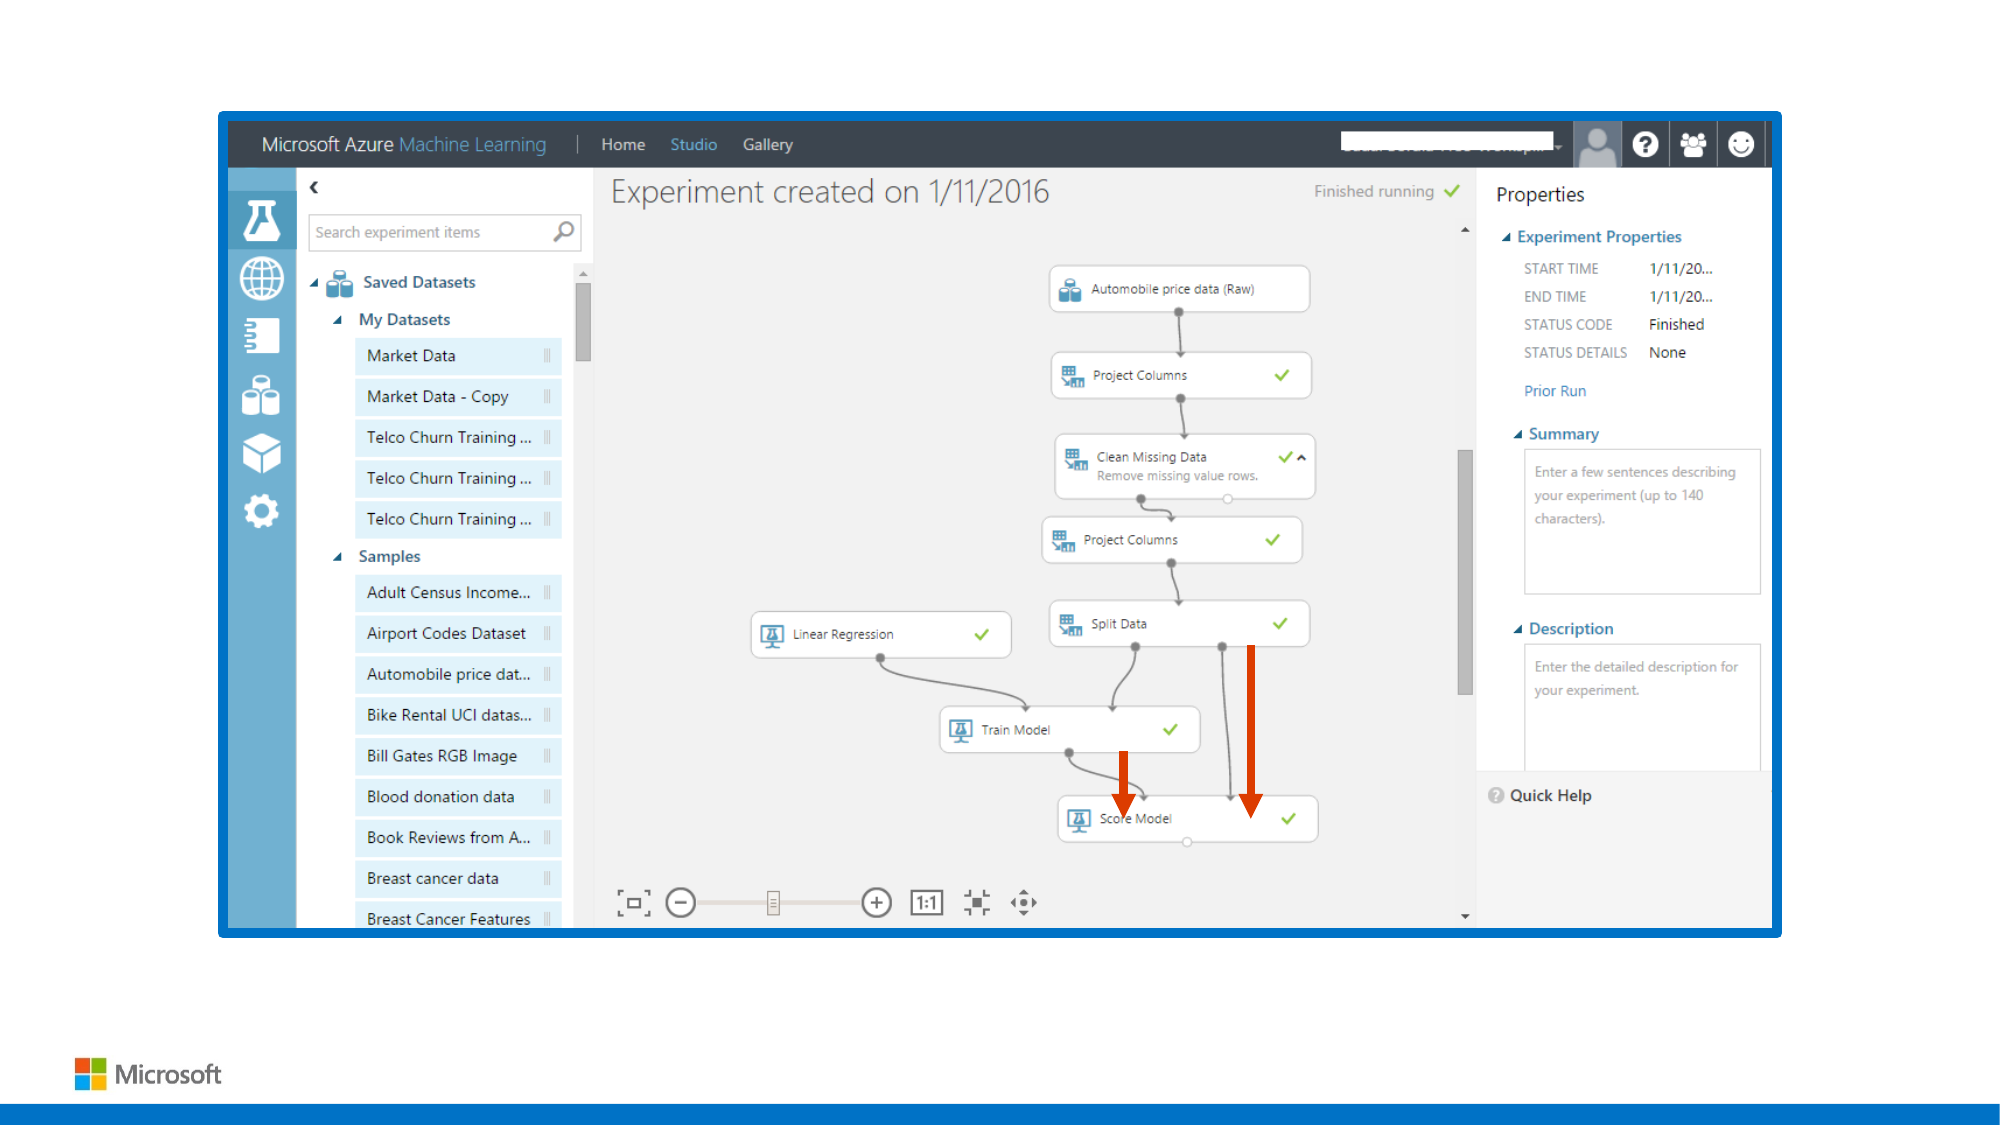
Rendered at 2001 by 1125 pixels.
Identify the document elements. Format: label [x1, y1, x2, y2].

picture [227, 121, 1773, 929]
picture [72, 1055, 226, 1095]
